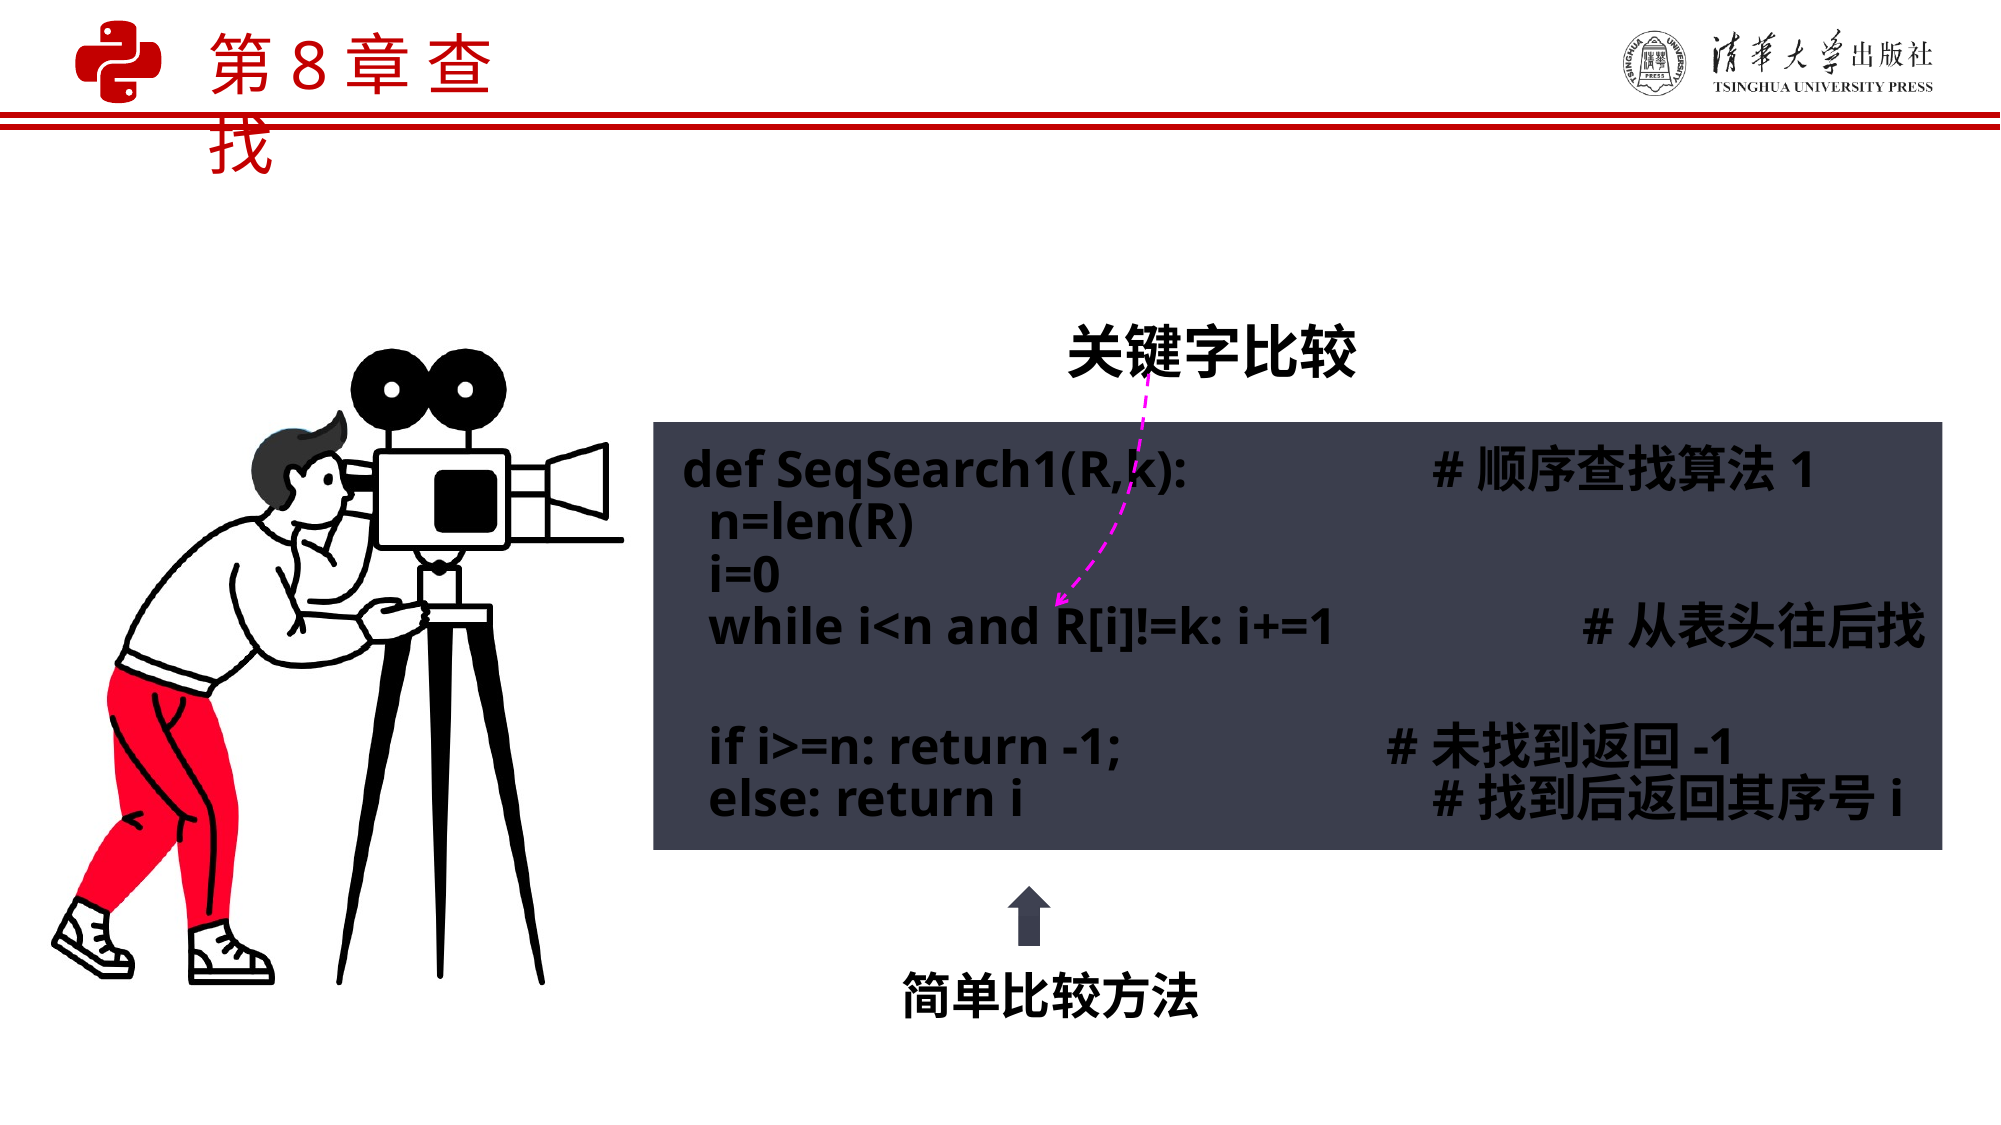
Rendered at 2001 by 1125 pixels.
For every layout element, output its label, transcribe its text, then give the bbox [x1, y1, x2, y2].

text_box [886, 886, 1227, 1033]
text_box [1051, 308, 1383, 607]
text_box def SeqSearch1(R,k): #顺序查找算法1 n=len(R) i=0 while i<n and R[i]!=k: i+=1 #从表头往后找 if i>=n: return -1; #未找到返回-1 else: return i #找到后返回其序号i [696, 421, 1943, 851]
picture [0, 165, 696, 1125]
text_box 第8章 查找 [193, 15, 569, 165]
